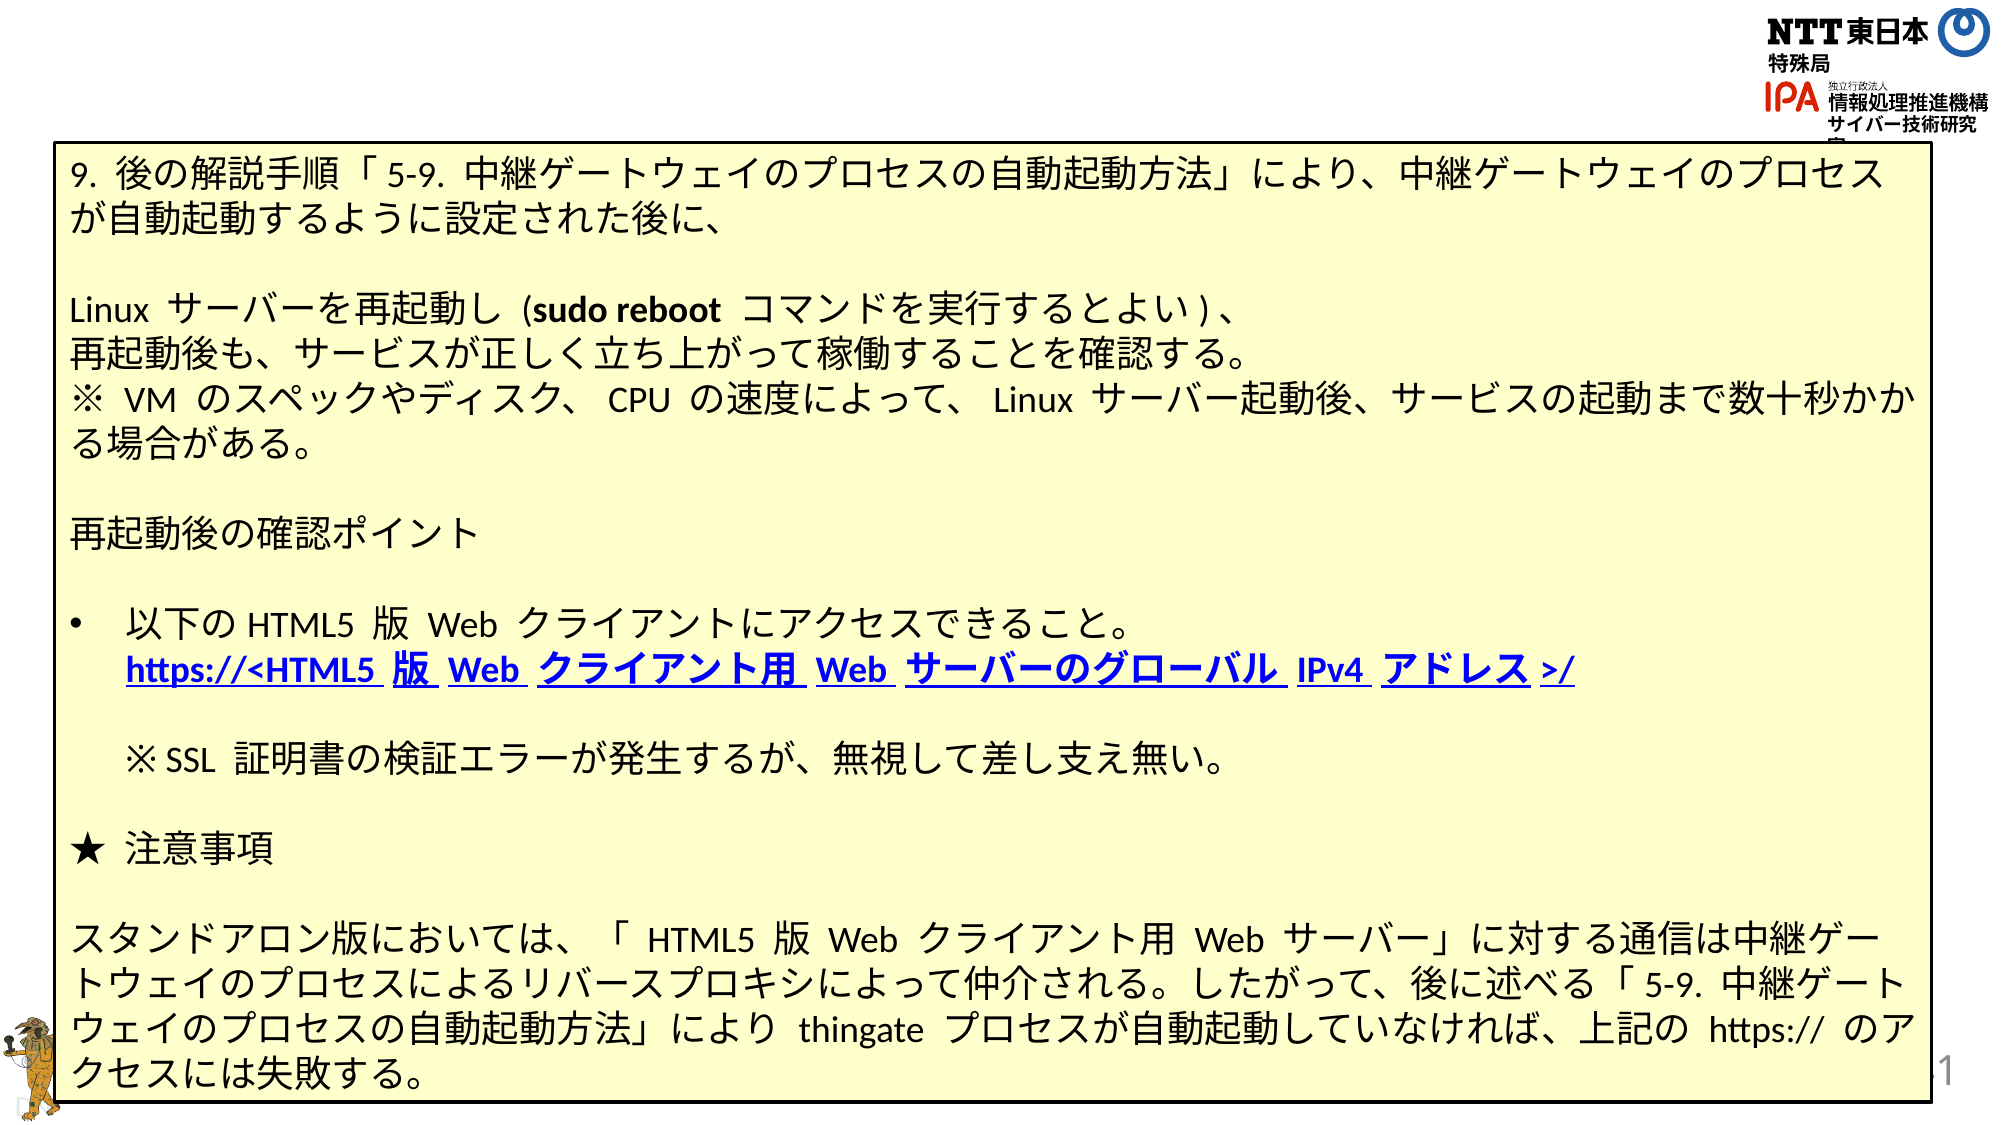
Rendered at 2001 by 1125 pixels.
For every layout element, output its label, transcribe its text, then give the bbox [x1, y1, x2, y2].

slide_number 41 [1932, 1042, 1975, 1103]
text_box 9. 後の解説手順「5-9. 中継ゲートウェイのプロセスの自動起動方法」により、中継ゲートウェイのプロセスが自動起動するように設定された後に、 Linux サーバーを再起動し (sudo reboot コマンドを実行するとよい)、 再起動後も、サービスが正しく立ち上がって稼働することを確認する。 ※ VM のスペックやディスク、CPU の速度によって、Linux サーバー起動後、サービスの起動まで数十秒かかる場合がある。 再起動後の確認ポイント 以下のHTML5 版 Web クライアントにアクセスできること。 https://<HTML5 版 Web クライアント用 Web サーバーのグローバル IPv4 アドレス>/ ※ SSL 証明書の検証エラーが発生するが、無視して差し支え無い。 ★ 注意事項 スタンドアロン版においては、「 HTML5 版 Web クライアント用 Web サーバー」に対する通信は中継ゲートウェイのプロセスによるリバースプロキシによって仲介される。したがって、後に述べる「5-9. 中継ゲートウェイのプロセスの自動起動方法」により thingate プロセスが自動起動していなければ、上記の https:// のアクセスには失敗する。 [54, 142, 1932, 1103]
